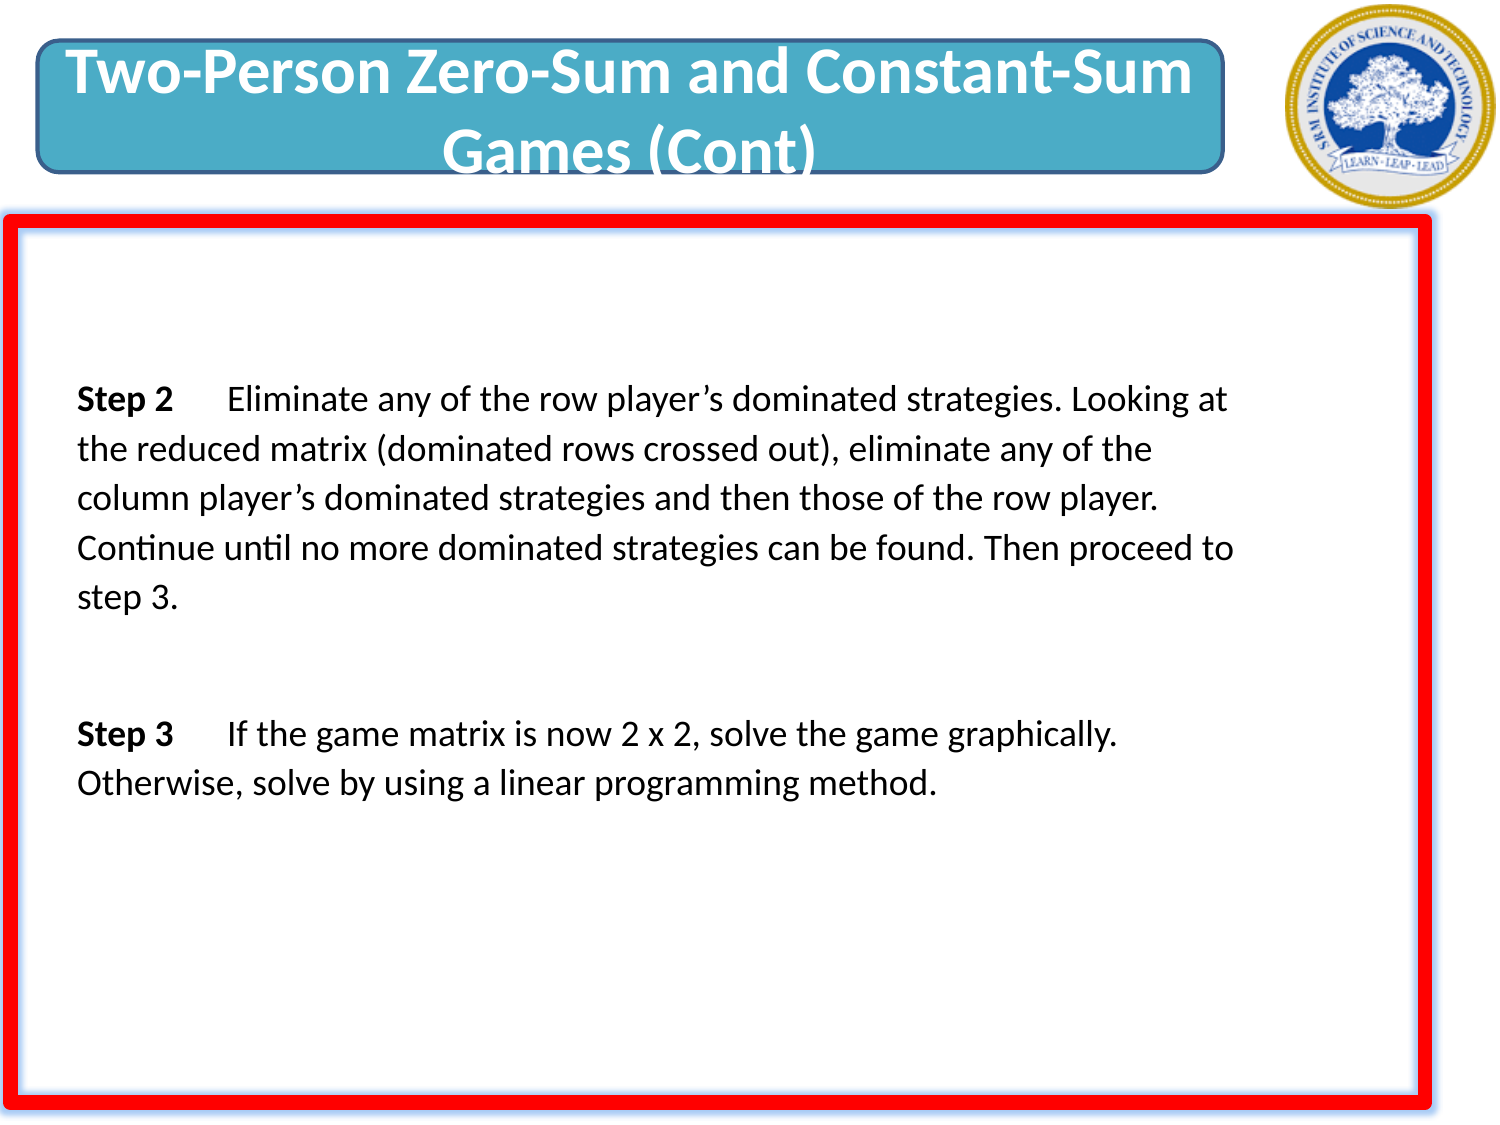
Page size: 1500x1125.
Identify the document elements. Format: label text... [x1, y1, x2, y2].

text_box Two-Person Zero-Sum and Constant-Sum Games (Cont) [35, 38, 1225, 175]
picture [1285, 3, 1496, 209]
text_box [8, 219, 1427, 1105]
